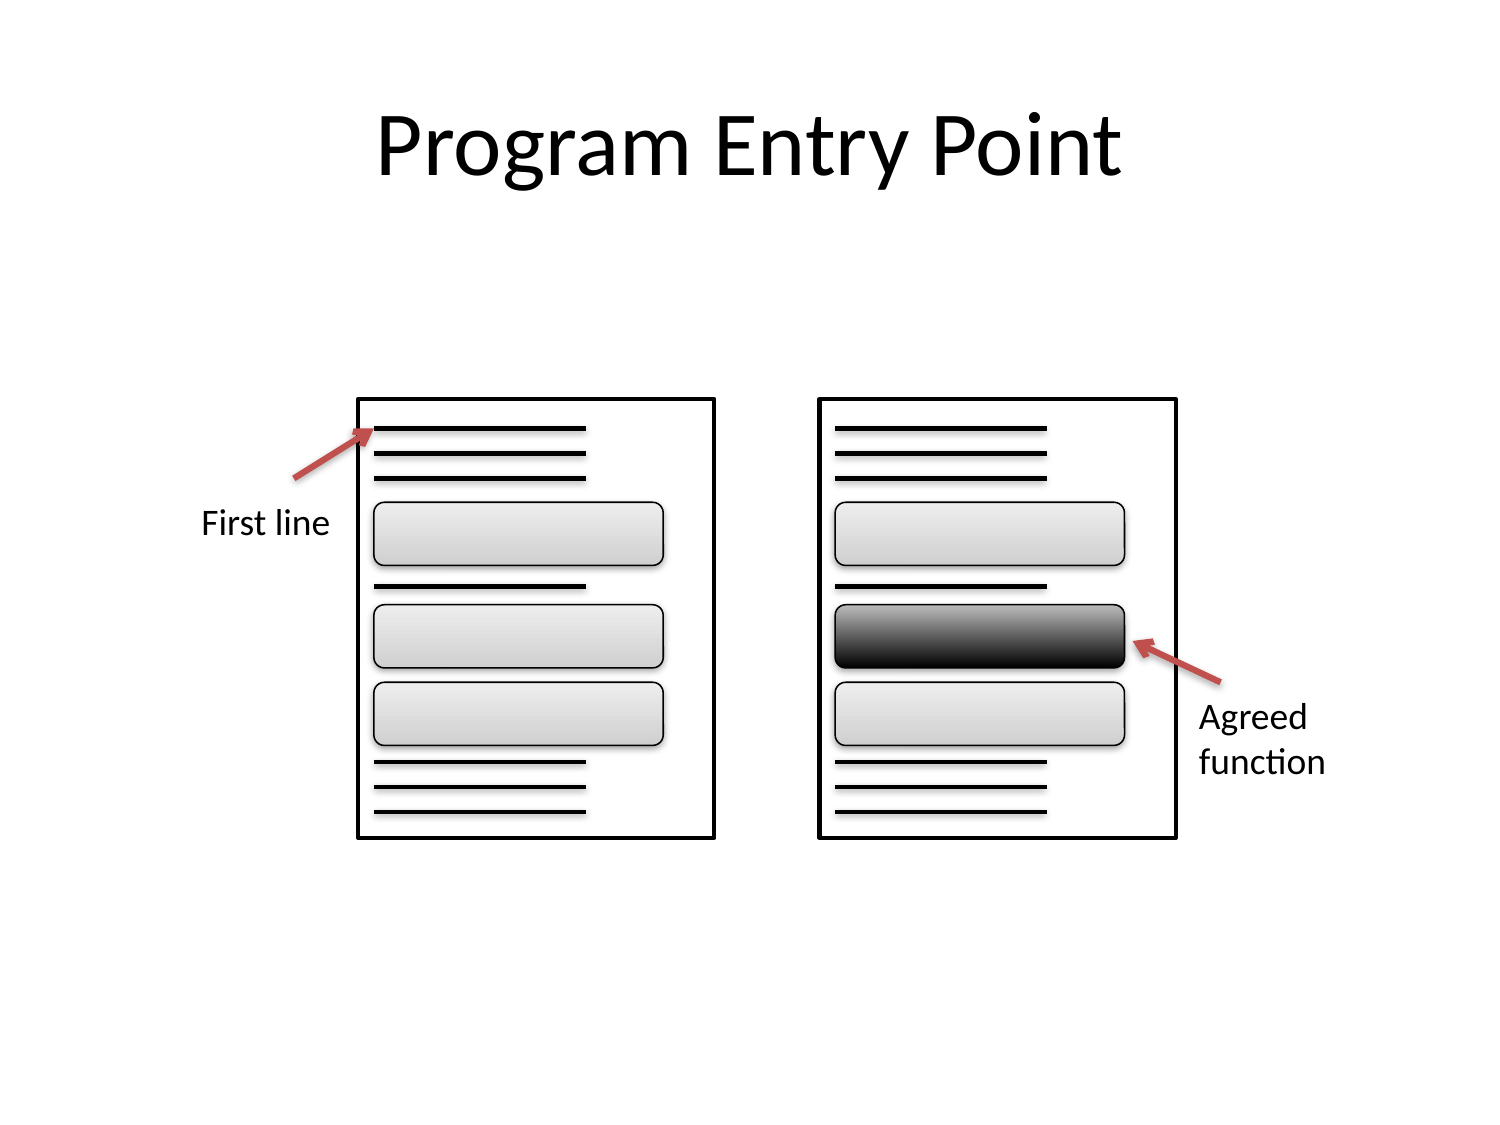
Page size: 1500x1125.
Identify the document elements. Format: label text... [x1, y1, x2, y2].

title Program Entry Point [75, 45, 1425, 233]
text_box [819, 398, 1176, 839]
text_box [293, 428, 375, 479]
text_box Agreed function [1184, 684, 1342, 790]
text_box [357, 398, 715, 839]
text_box First line [186, 490, 346, 551]
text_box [1132, 640, 1221, 683]
